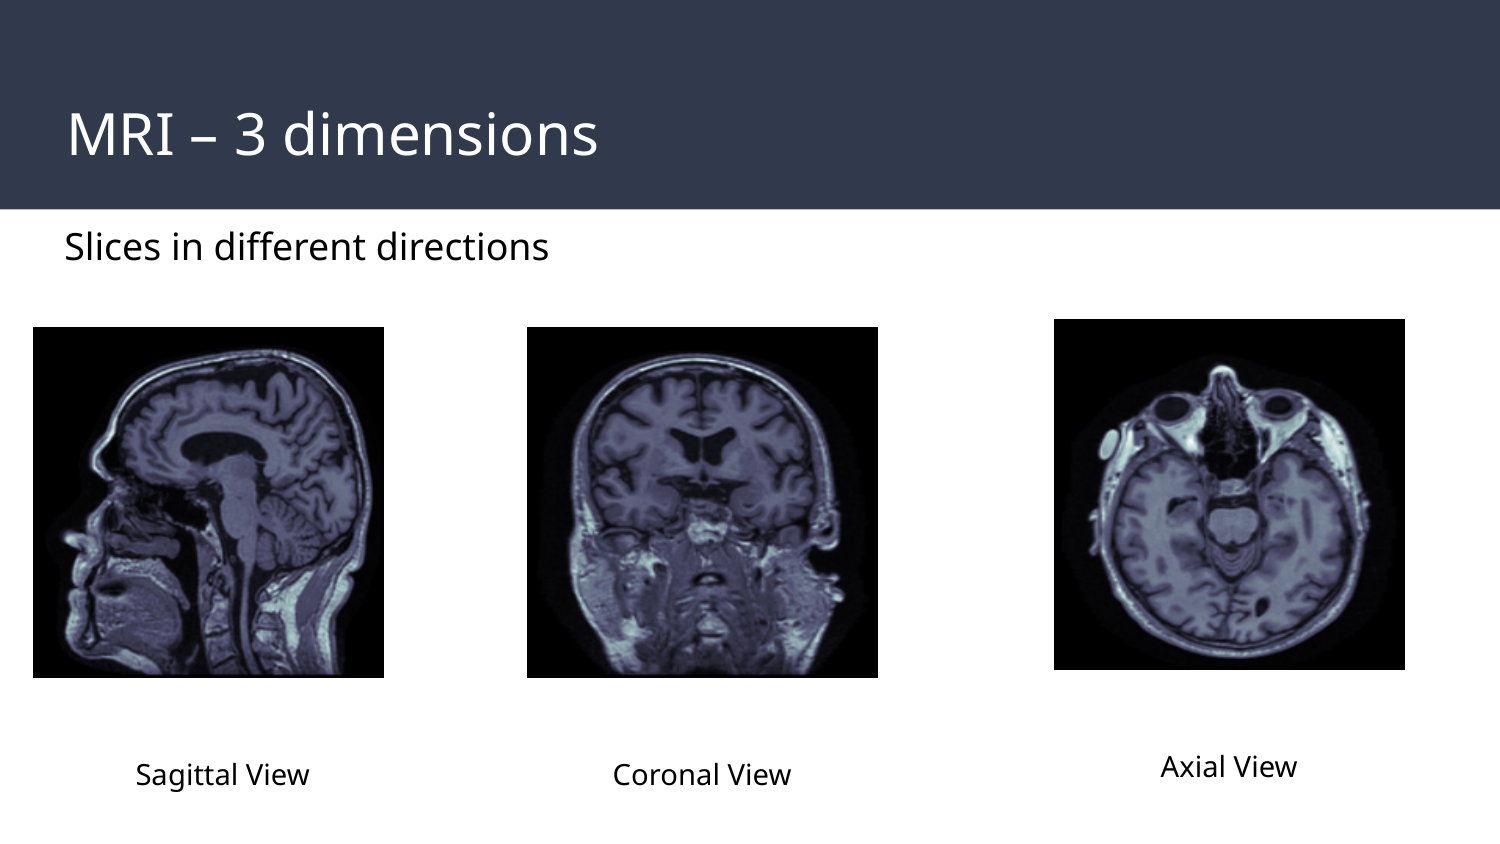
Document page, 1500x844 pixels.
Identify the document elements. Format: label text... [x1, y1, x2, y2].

text_box Slices in different directions [49, 207, 1448, 283]
text_box Axial View [1011, 733, 1448, 799]
picture [33, 327, 385, 679]
picture [1054, 319, 1405, 671]
text_box Coronal View [442, 741, 963, 807]
text_box Sagittal View [20, 741, 426, 807]
picture [526, 327, 878, 679]
title MRI – 3 dimensions [51, 82, 1449, 185]
